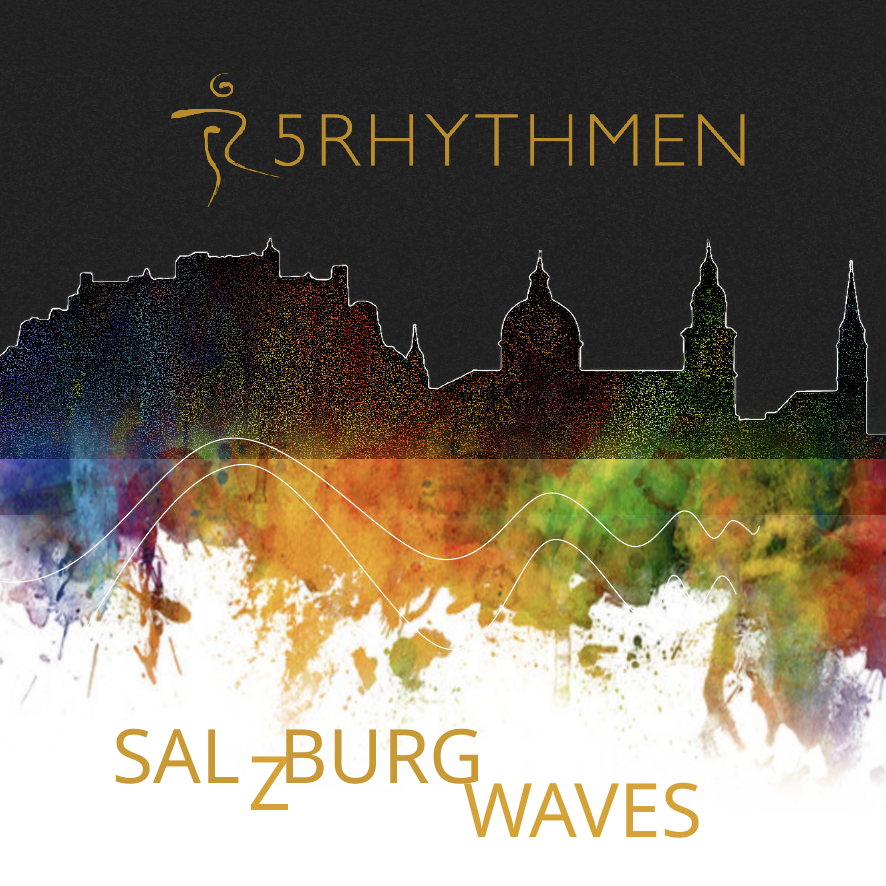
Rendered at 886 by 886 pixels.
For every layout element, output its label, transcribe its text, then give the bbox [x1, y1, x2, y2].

text_box Z [233, 800, 350, 833]
picture [0, 0, 886, 800]
text_box WAVES [0, 800, 886, 861]
